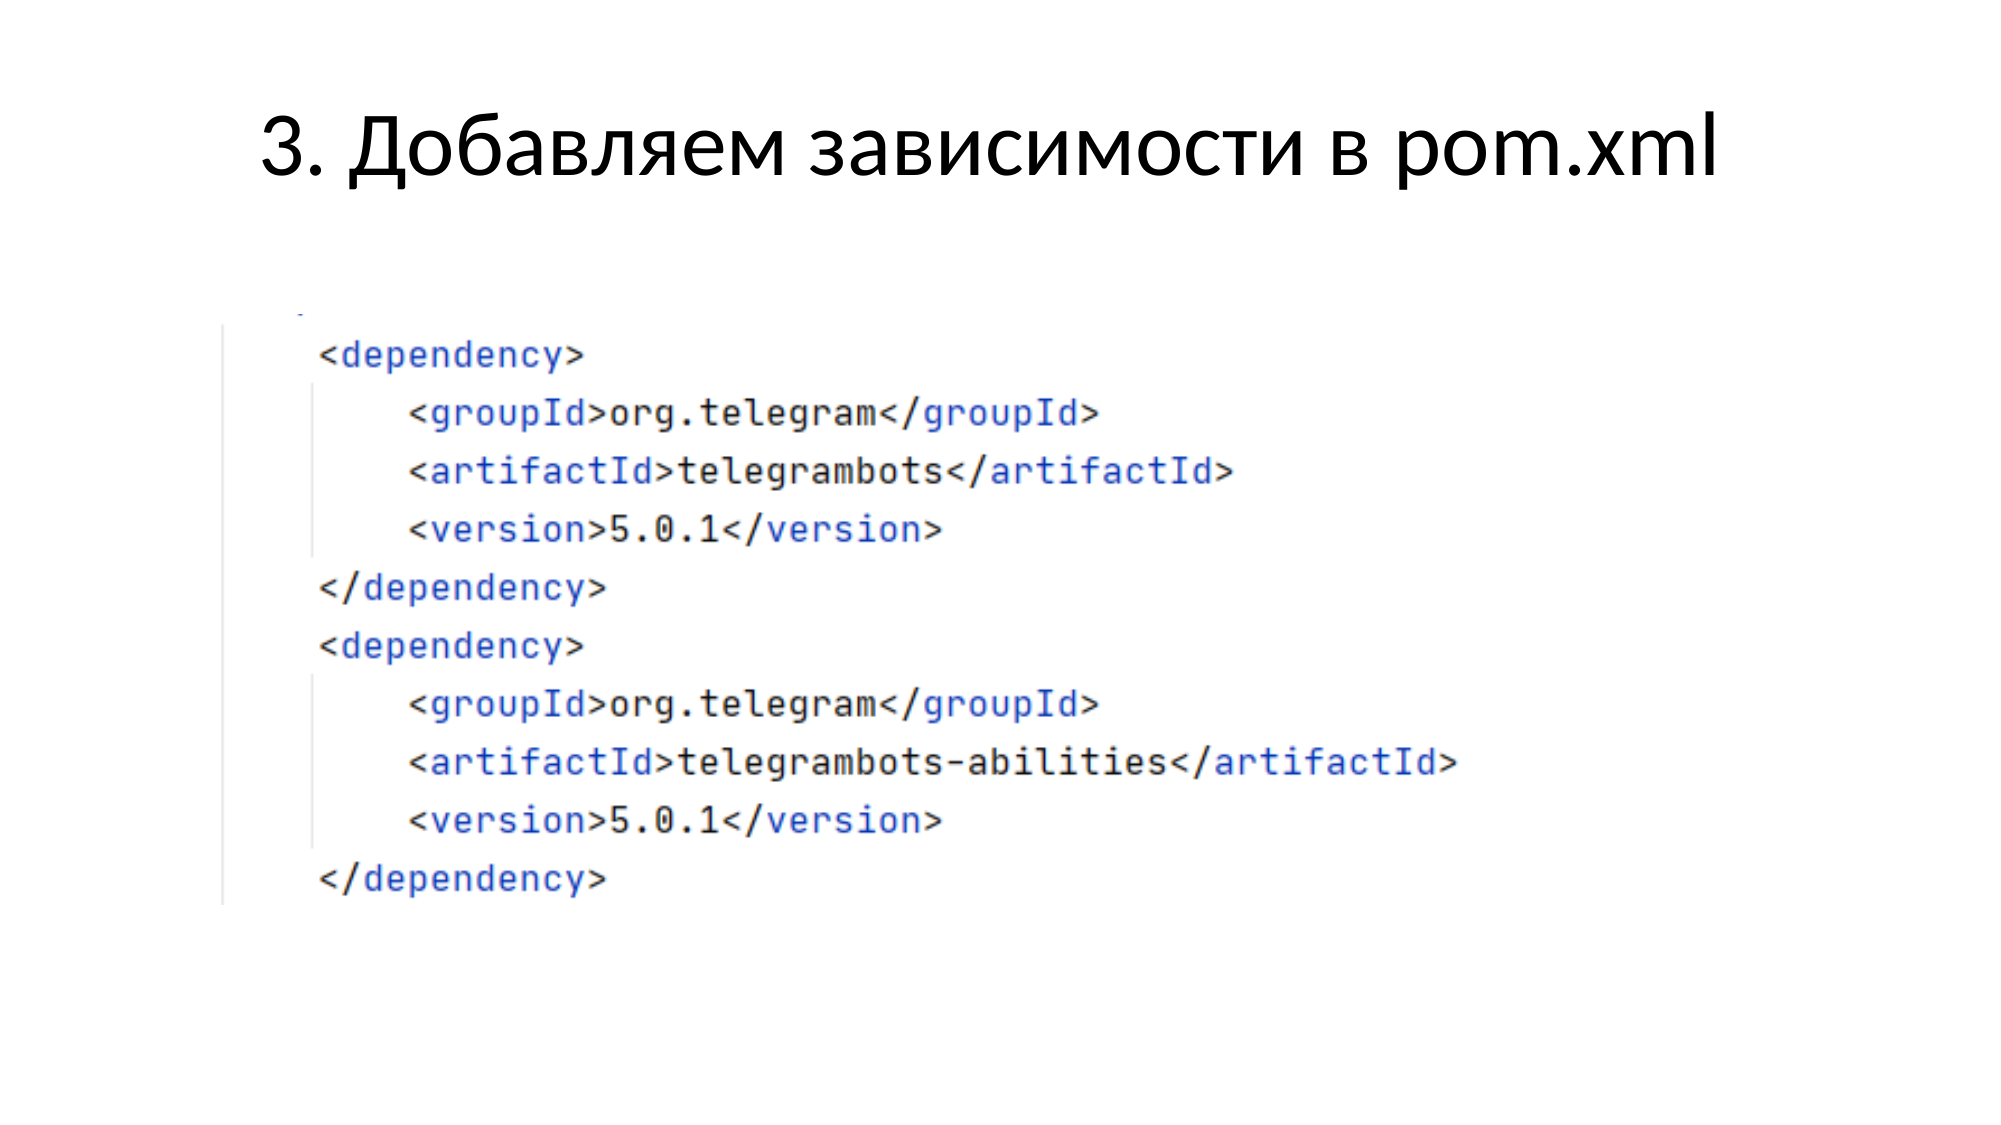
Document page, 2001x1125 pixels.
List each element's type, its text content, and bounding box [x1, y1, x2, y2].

title 3. Добавляем зависимости в pom.xml [99, 45, 1900, 233]
picture [184, 314, 1671, 906]
